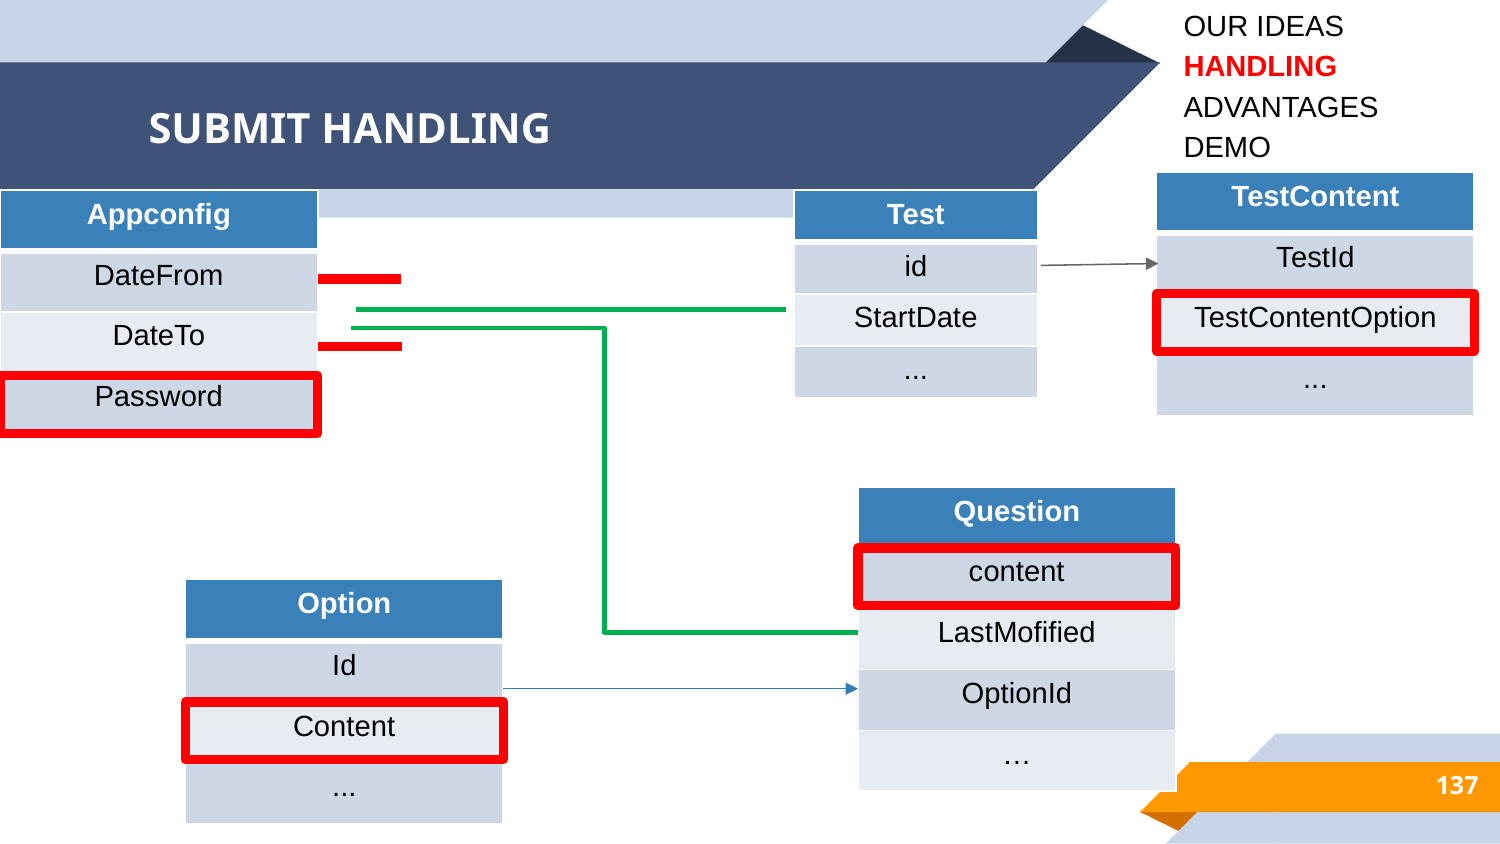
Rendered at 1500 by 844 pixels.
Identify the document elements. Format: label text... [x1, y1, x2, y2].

table_cell DateTo [1, 313, 317, 372]
table_cell Id [186, 644, 502, 701]
table_header Option [186, 580, 347, 638]
table_header Appconfig [1, 191, 317, 248]
table_cell ... [863, 347, 1037, 397]
text_box OUR IDEAS HANDLING ADVANTAGES DEMO [1168, 0, 1401, 209]
table_cell OptionId [859, 670, 1175, 730]
table_cell StartDate [795, 295, 1037, 345]
table_header Test [795, 191, 1037, 239]
title SUBMIT HANDLING [133, 64, 997, 190]
table_cell ... [1157, 356, 1473, 415]
table_header TestContent [1157, 173, 1473, 230]
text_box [350, 327, 859, 633]
table_cell … [859, 731, 1175, 790]
text_box [863, 547, 1176, 606]
table_cell LastMofified [859, 610, 1175, 669]
slide_number ‹#› [1249, 760, 1494, 813]
text_box [185, 701, 504, 760]
table_cell DateFrom [1, 254, 317, 311]
text_box [0, 375, 318, 434]
text_box [1156, 293, 1475, 352]
table_cell TestId [1157, 236, 1473, 293]
table_header Question [863, 488, 1175, 545]
table_cell id [795, 245, 1037, 293]
table_cell ... [186, 764, 502, 823]
